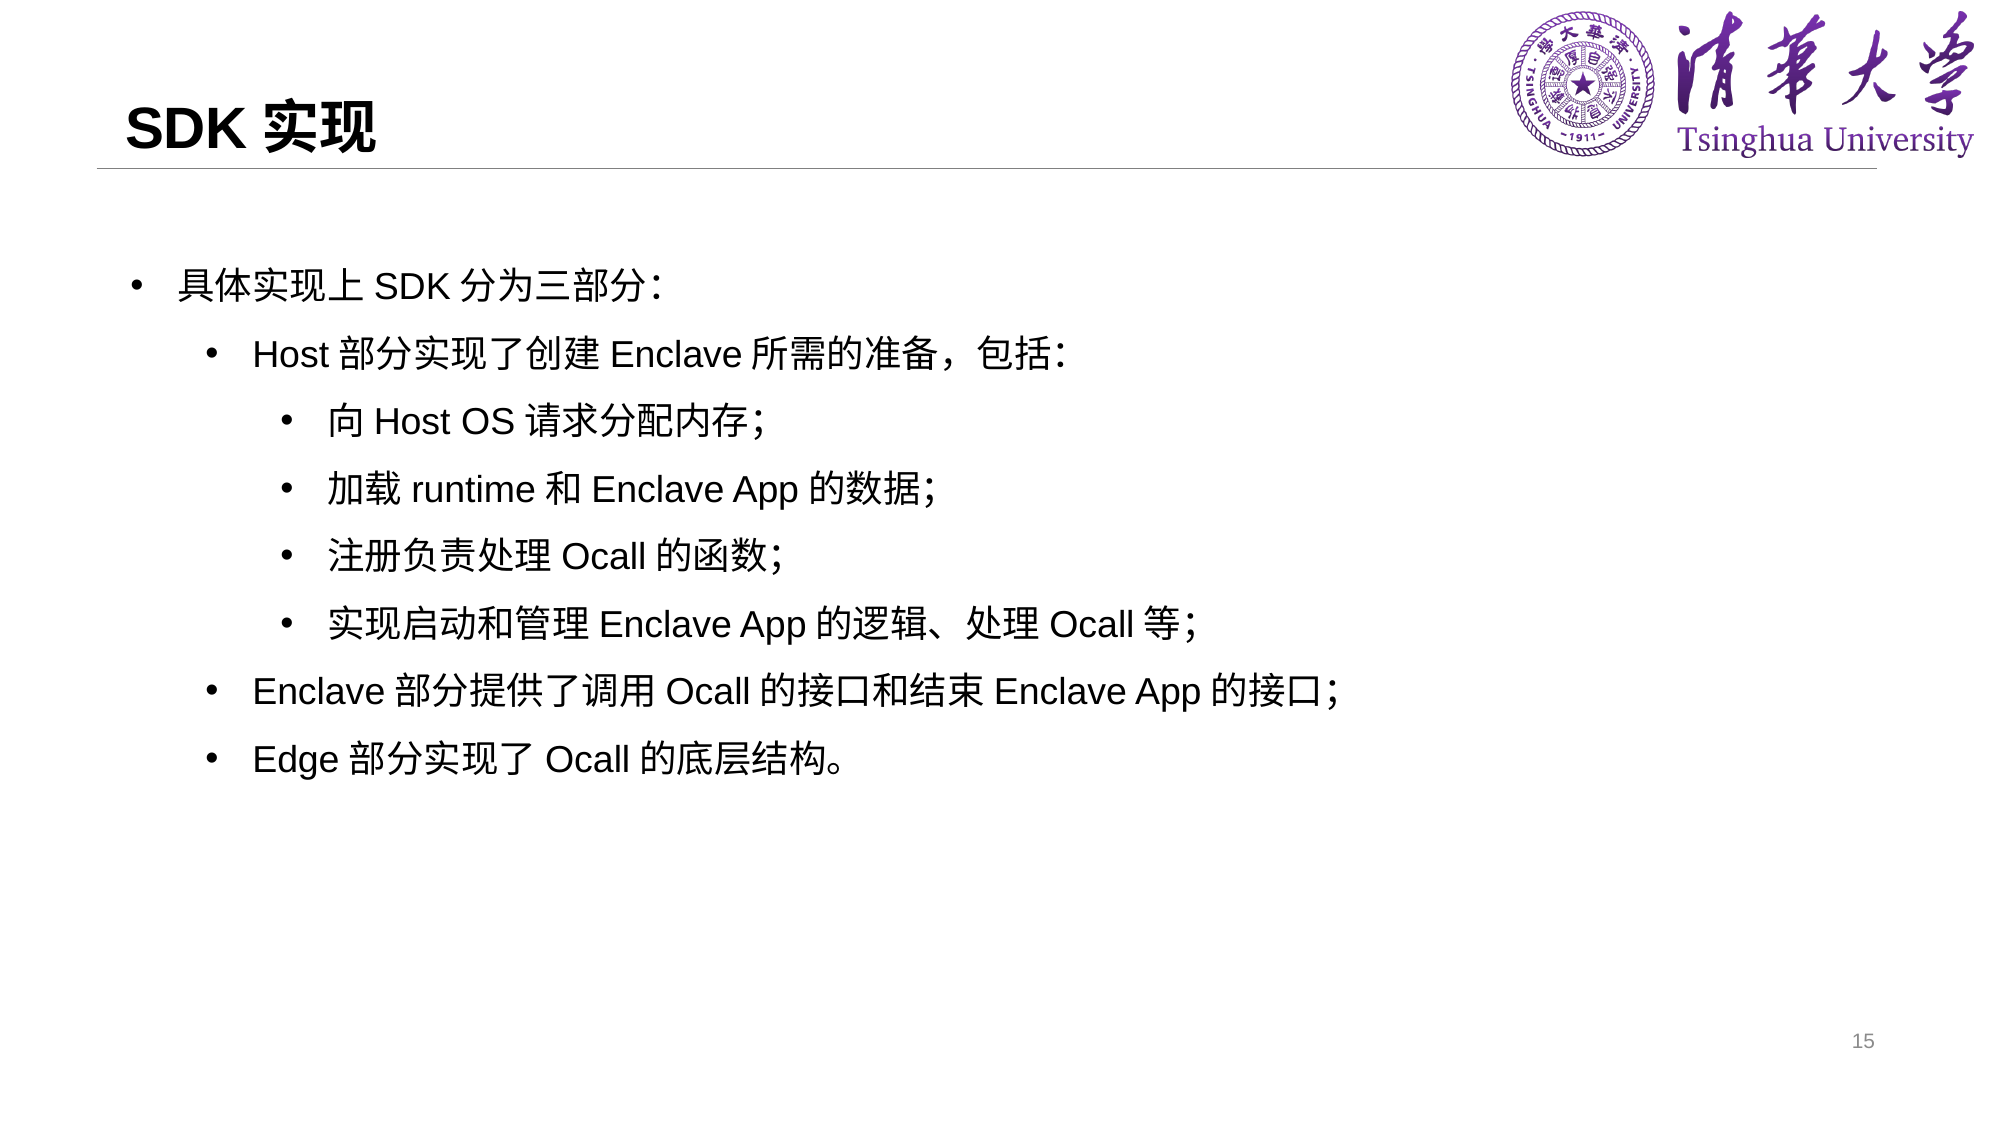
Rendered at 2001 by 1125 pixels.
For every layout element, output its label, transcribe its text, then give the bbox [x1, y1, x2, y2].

slide_number 15 [1412, 1023, 1890, 1058]
text_box 具体实现上SDK分为三部分： Host部分实现了创建Enclave所需的准备，包括： 向Host OS请求分配内存； 加载runtime和Enclave App的数据； 注册负责处理Ocall的函数； 实现启动和管理Enclave App的逻辑、处理Ocall等； Enclave部分提供了调用Ocall的接口和结束Enclave App的接口； Edge部分实现了Ocall的底层结构。 [115, 232, 1814, 787]
picture [1890, 11, 1974, 158]
title SDK实现 [109, 0, 1890, 169]
